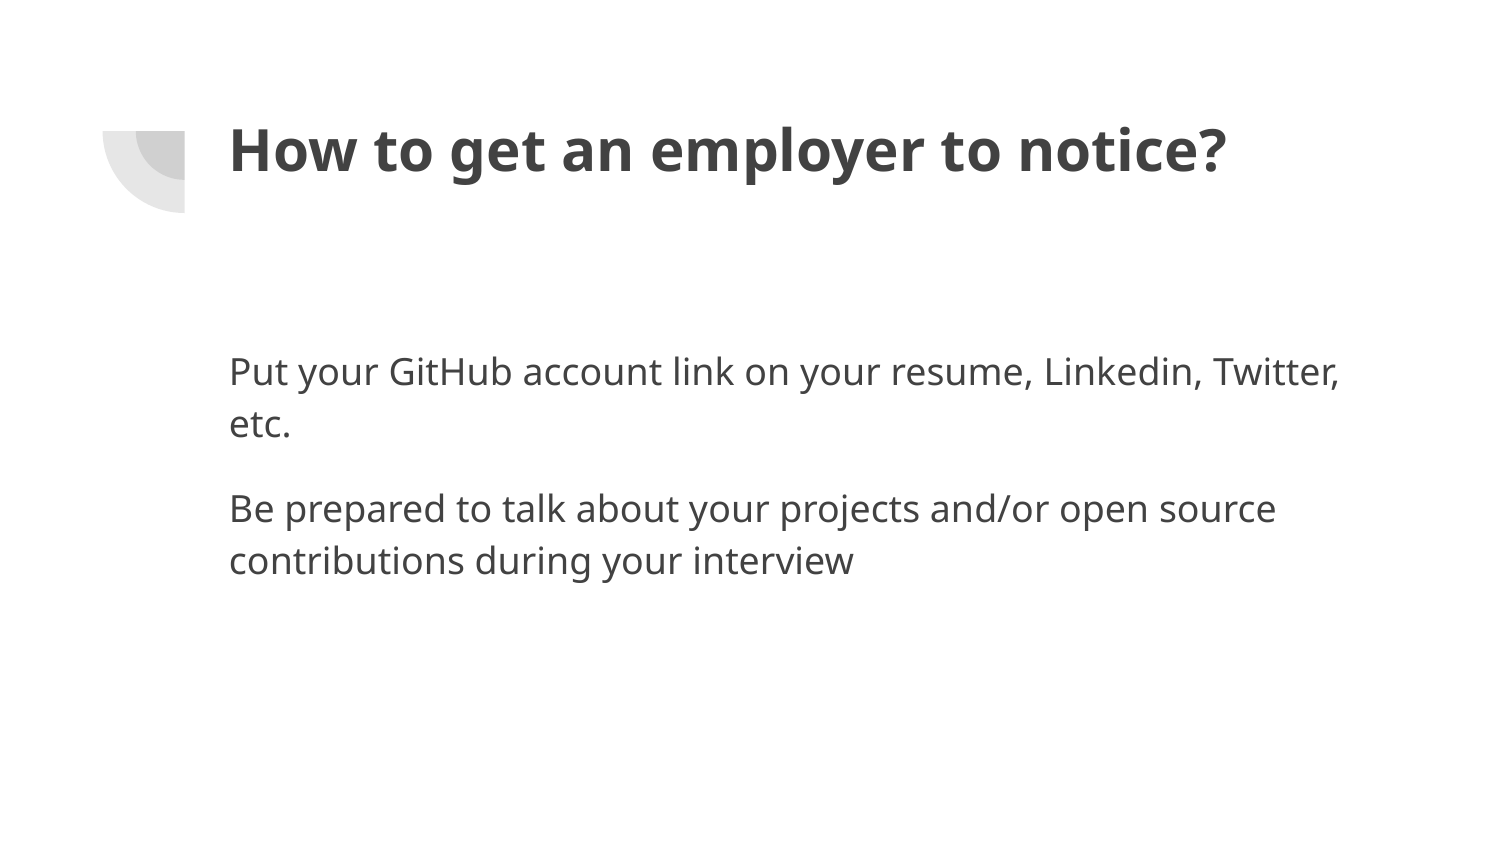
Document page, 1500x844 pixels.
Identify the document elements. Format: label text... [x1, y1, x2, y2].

list Put your GitHub account link on your resume, Linkedin, Twitter, etc. Be prepared to talk about your projects and/or open source contributions during your interview [213, 326, 1368, 744]
title How to get an employer to notice? [213, 98, 1368, 263]
